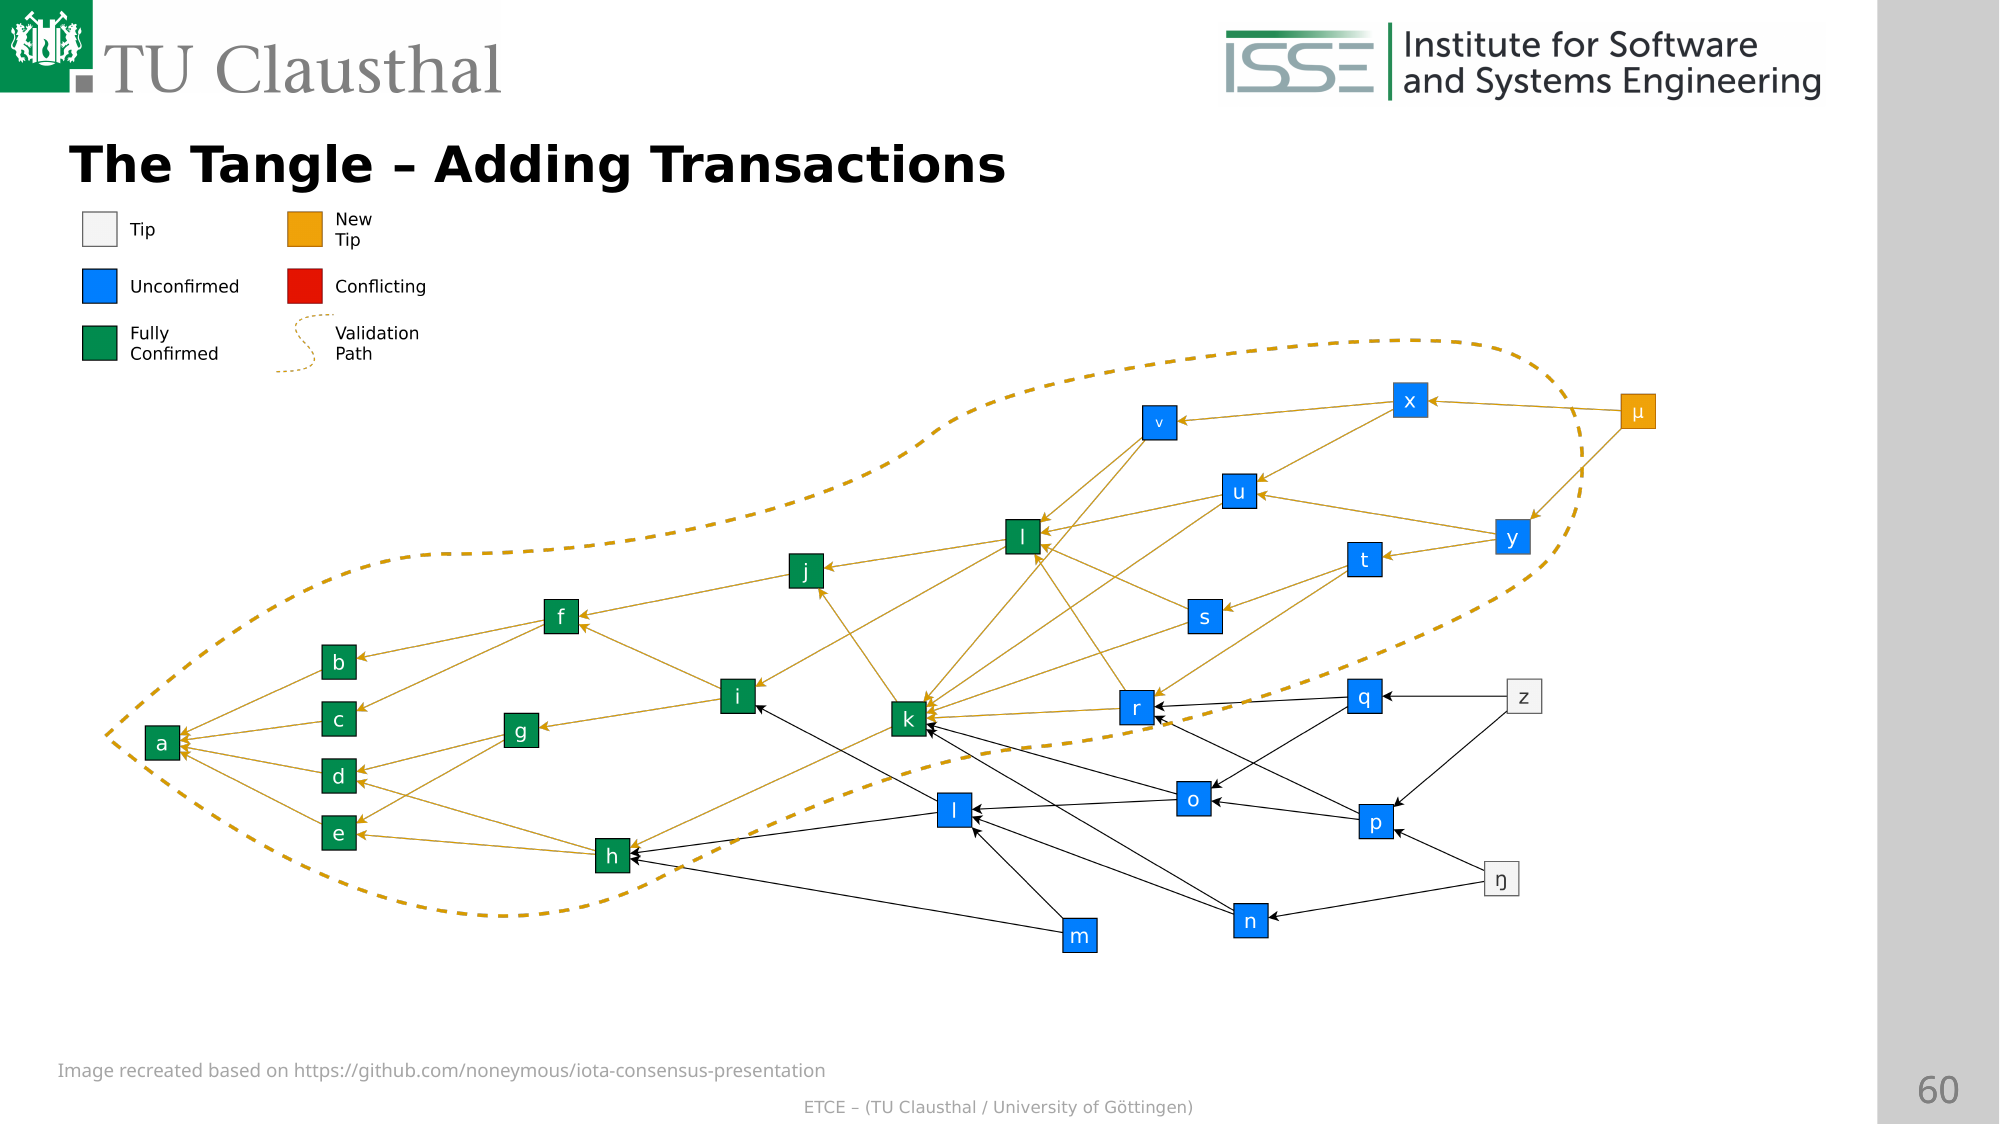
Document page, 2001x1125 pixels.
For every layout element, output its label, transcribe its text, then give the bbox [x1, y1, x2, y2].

picture [1218, 22, 1826, 107]
picture [82, 208, 1656, 954]
text_box Image recreated based on https://github.com/noneymous/iota-consensus-presentation [43, 1051, 1521, 1089]
text_box The Tangle – Adding Transactions [55, 125, 1818, 208]
picture [0, 0, 501, 93]
